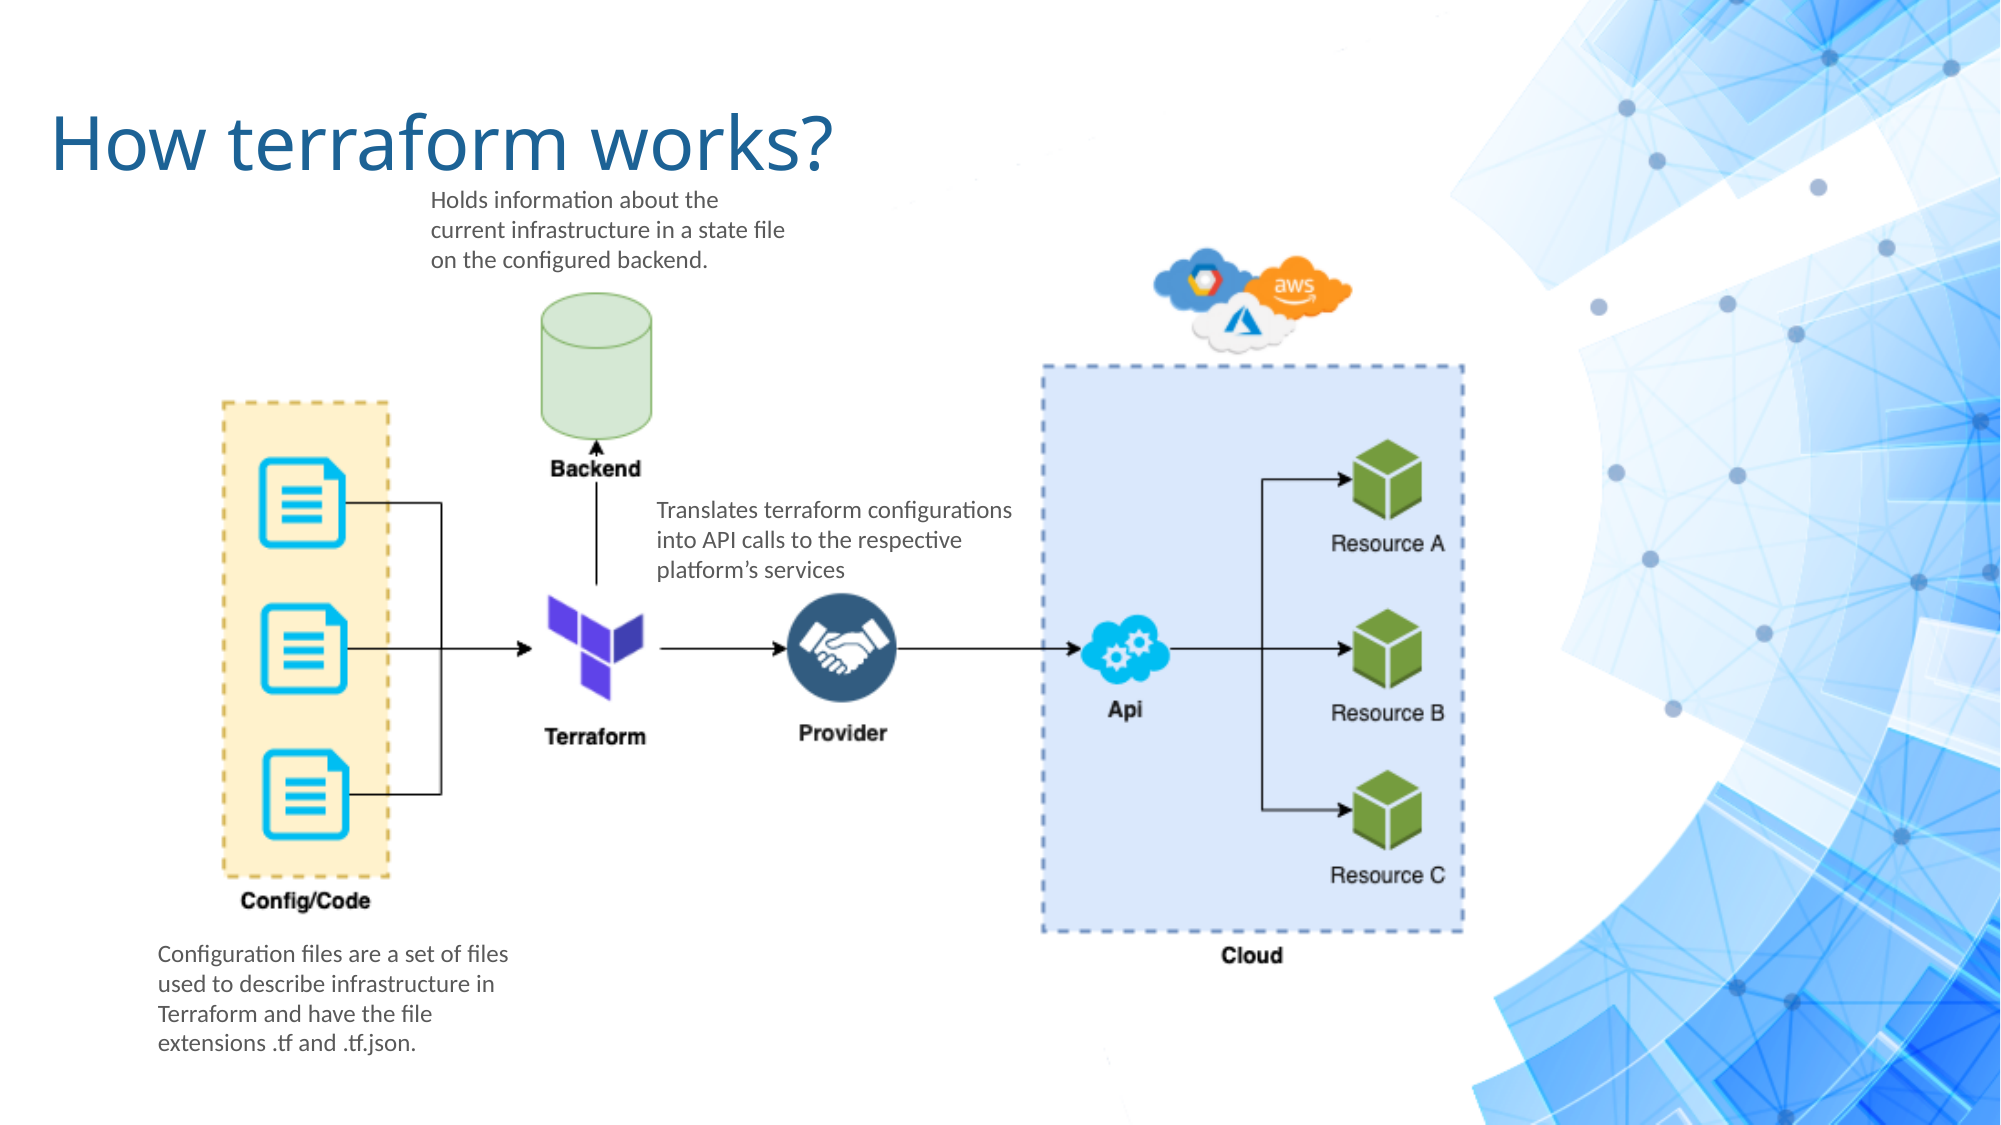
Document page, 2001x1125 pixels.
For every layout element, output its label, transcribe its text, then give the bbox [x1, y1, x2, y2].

text_box Holds information about the current infrastructure in a state file on the configured backend. [416, 176, 813, 229]
picture [0, 0, 2001, 1125]
text_box Configuration files are a set of files used to describe infrastructure in Terraform and have the file extensions .tf and .tf.json. [143, 929, 540, 1065]
text_box How terraform works? [34, 87, 850, 193]
